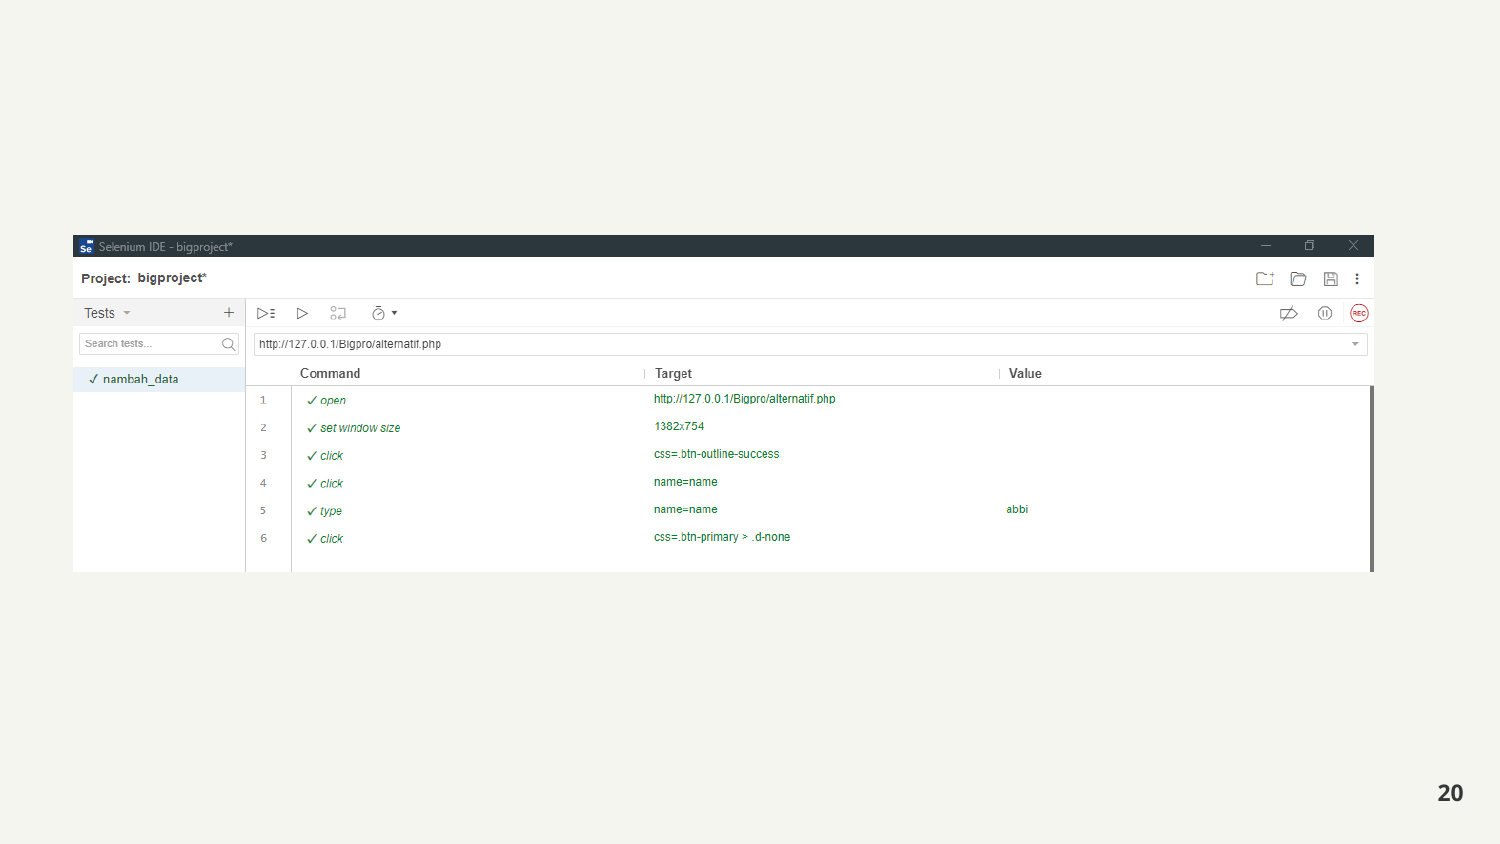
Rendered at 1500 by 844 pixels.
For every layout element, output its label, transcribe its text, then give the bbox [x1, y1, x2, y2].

slide_number 20 [1374, 779, 1464, 809]
picture [72, 234, 1375, 572]
